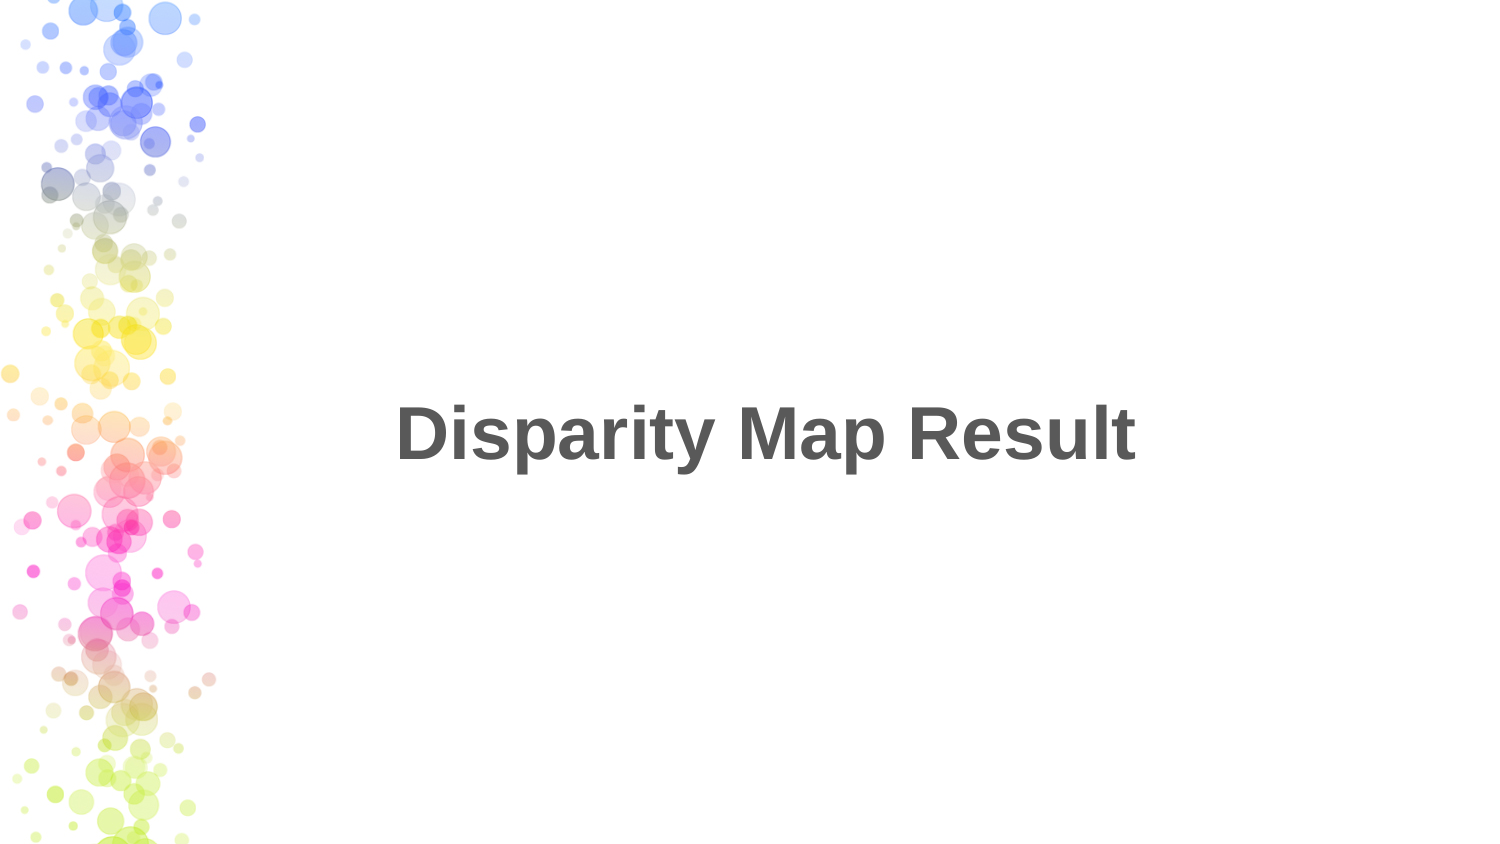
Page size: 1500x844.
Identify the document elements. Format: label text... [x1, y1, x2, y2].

title Disparity Map Result [380, 377, 1279, 467]
picture [0, 0, 1500, 844]
